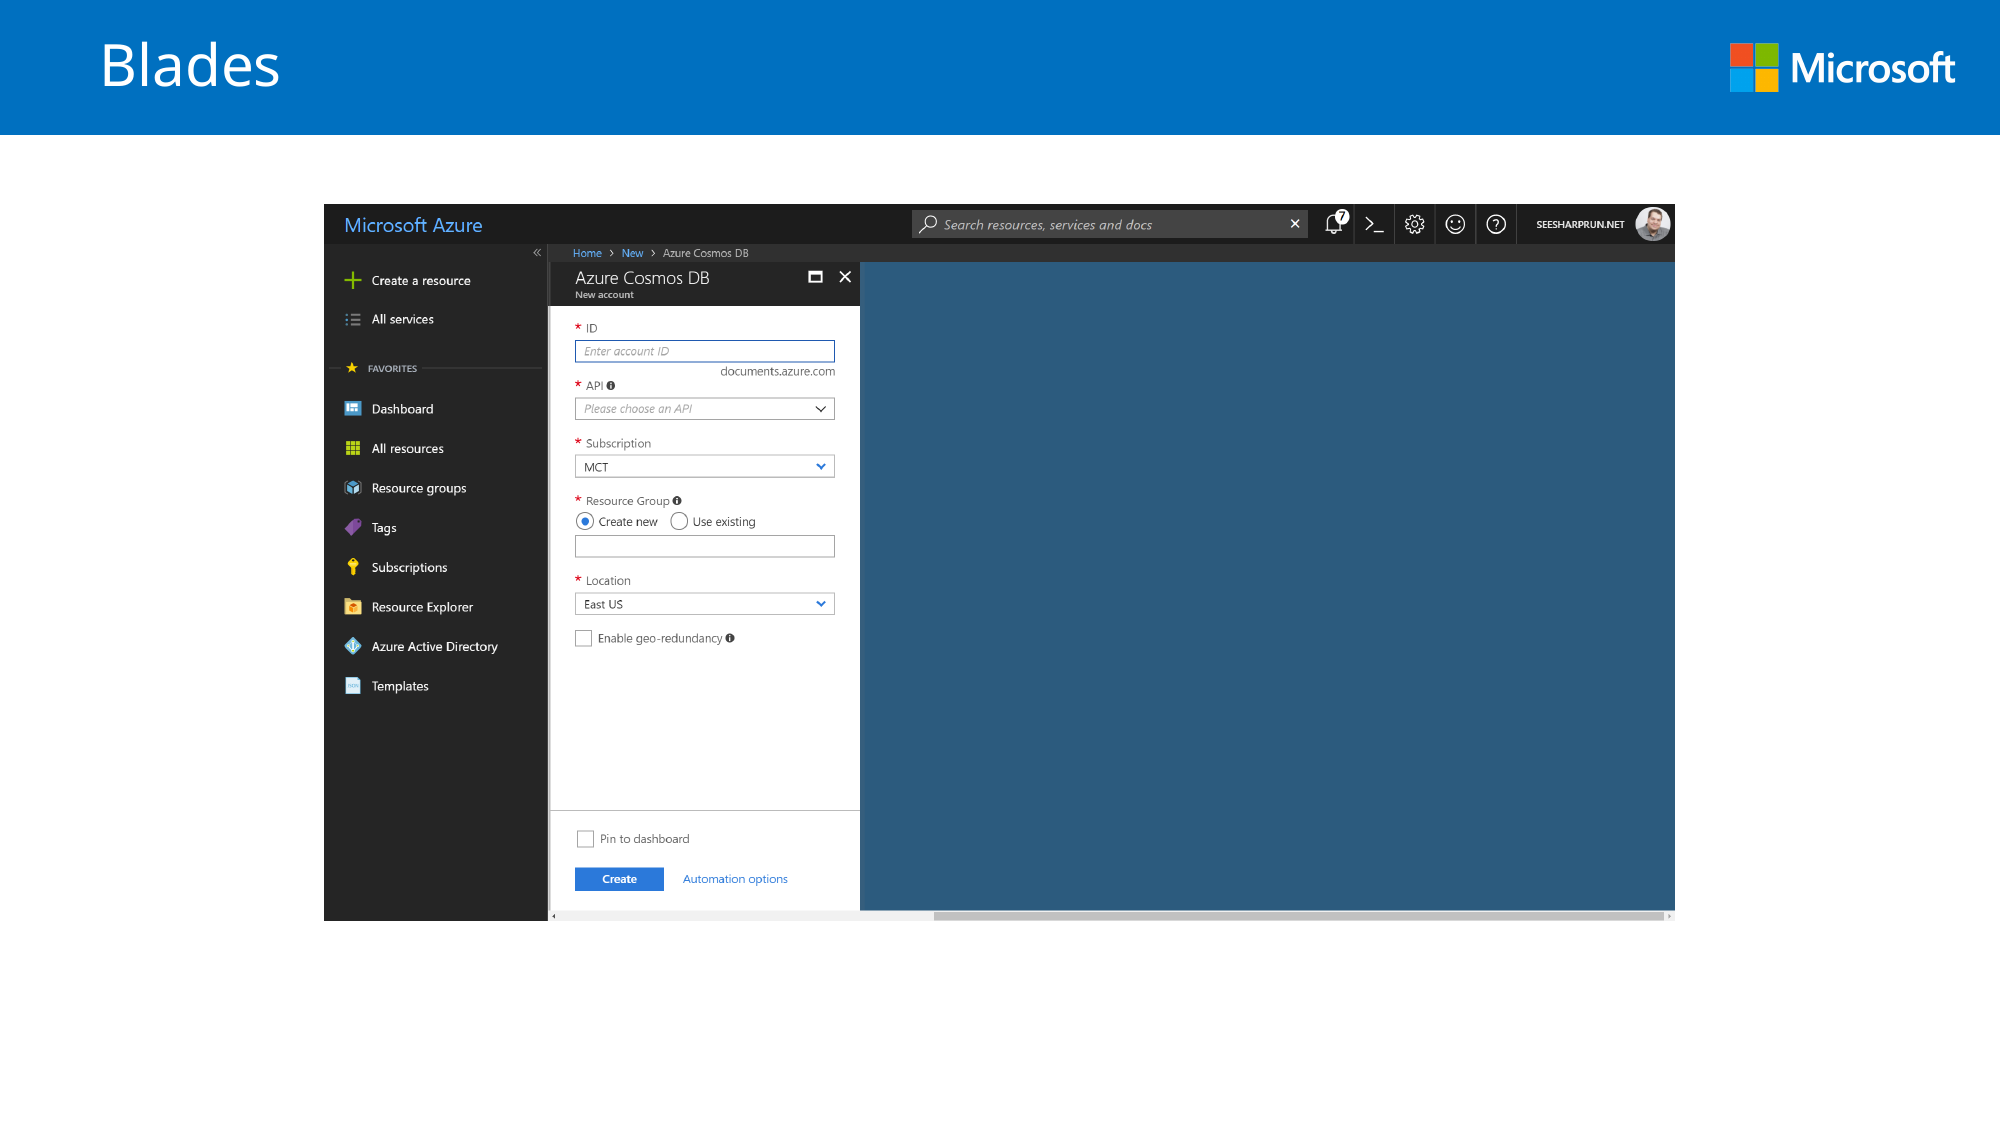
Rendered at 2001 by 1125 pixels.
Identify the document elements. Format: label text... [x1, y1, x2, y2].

picture [1901, 14, 1986, 121]
picture [324, 204, 1676, 921]
title Blades [99, 0, 1901, 136]
